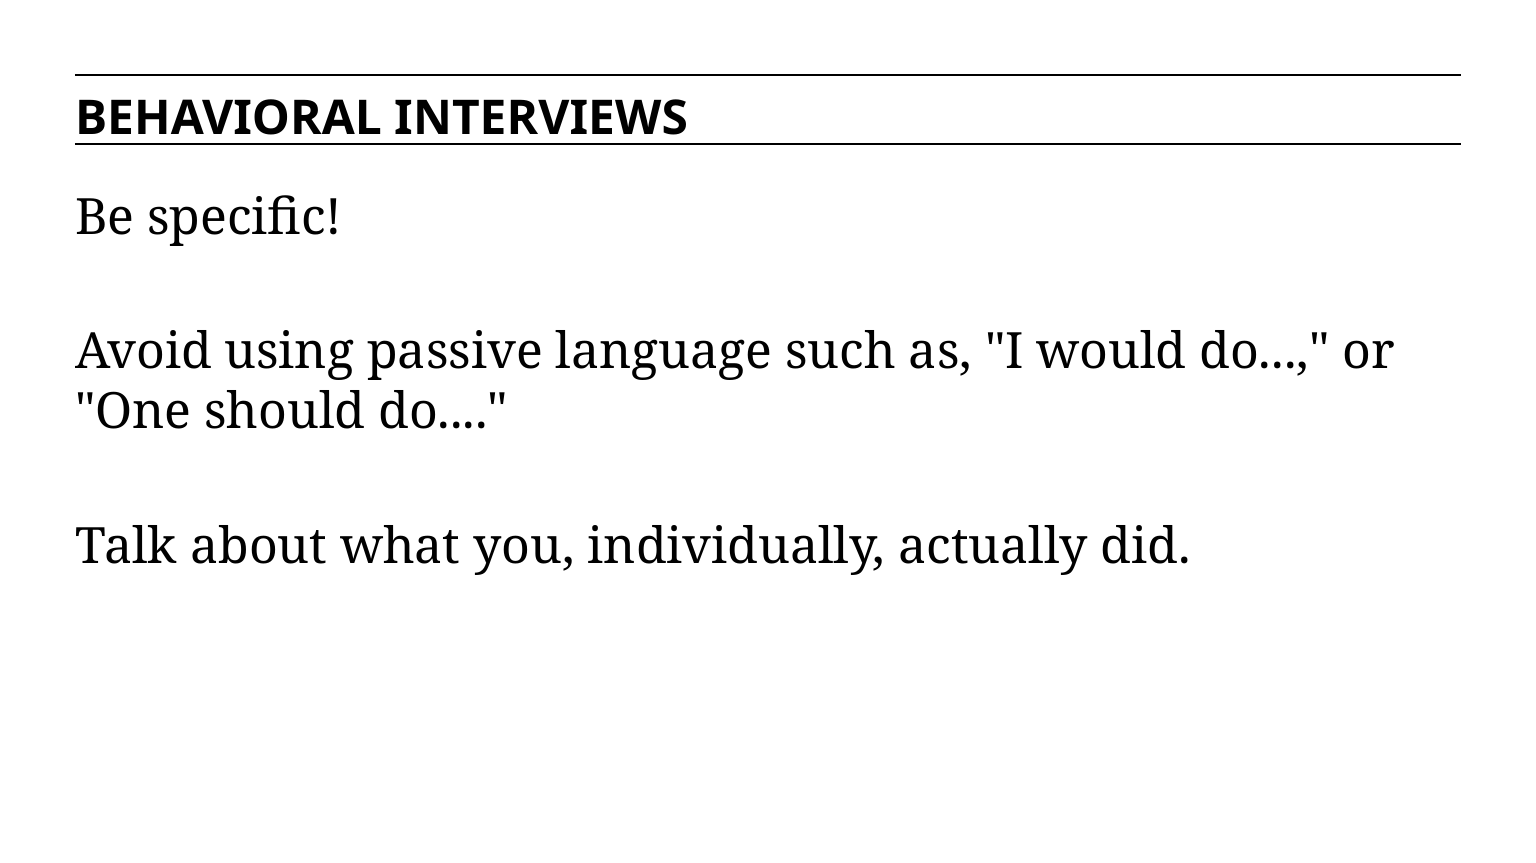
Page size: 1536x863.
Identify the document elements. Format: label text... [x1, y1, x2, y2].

list Be specific! Avoid using passive language such as, "I would do...," or "One should do...." Talk about what you, individually, actually did. [75, 109, 1461, 627]
text_box BEHAVIORAL INTERVIEWS [75, 86, 987, 109]
